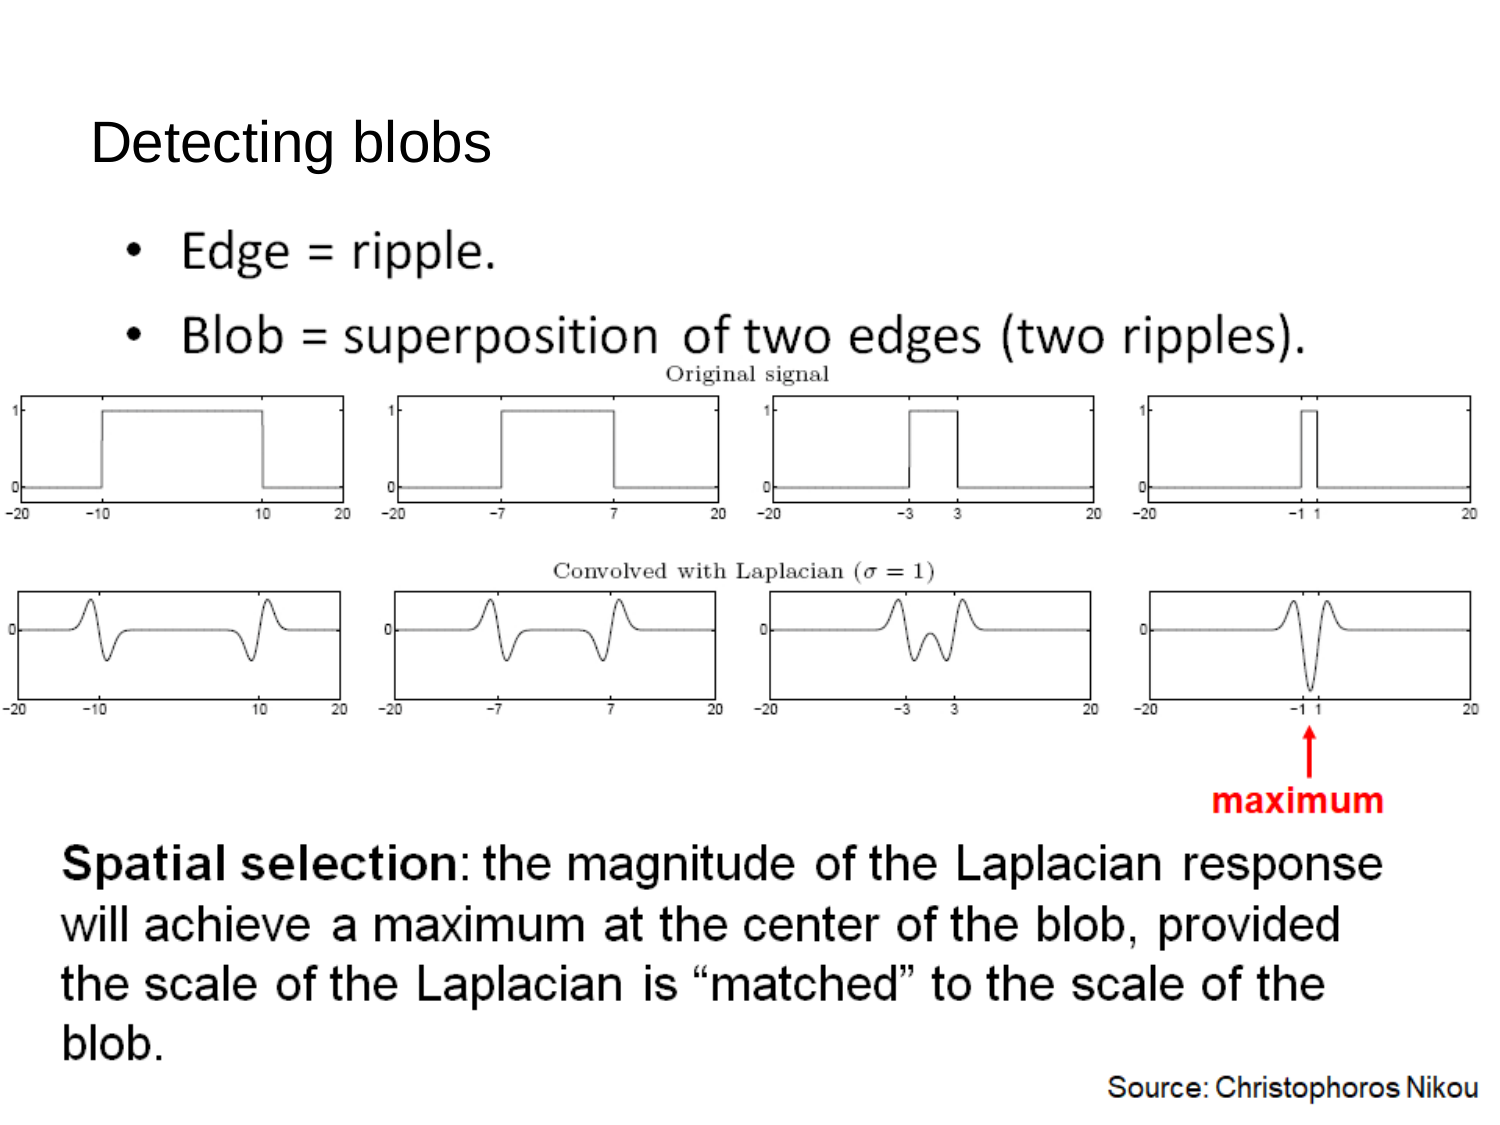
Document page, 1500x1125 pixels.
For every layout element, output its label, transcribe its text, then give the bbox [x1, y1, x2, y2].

picture [2, 197, 1498, 1125]
title Detecting blobs [75, 45, 1377, 196]
